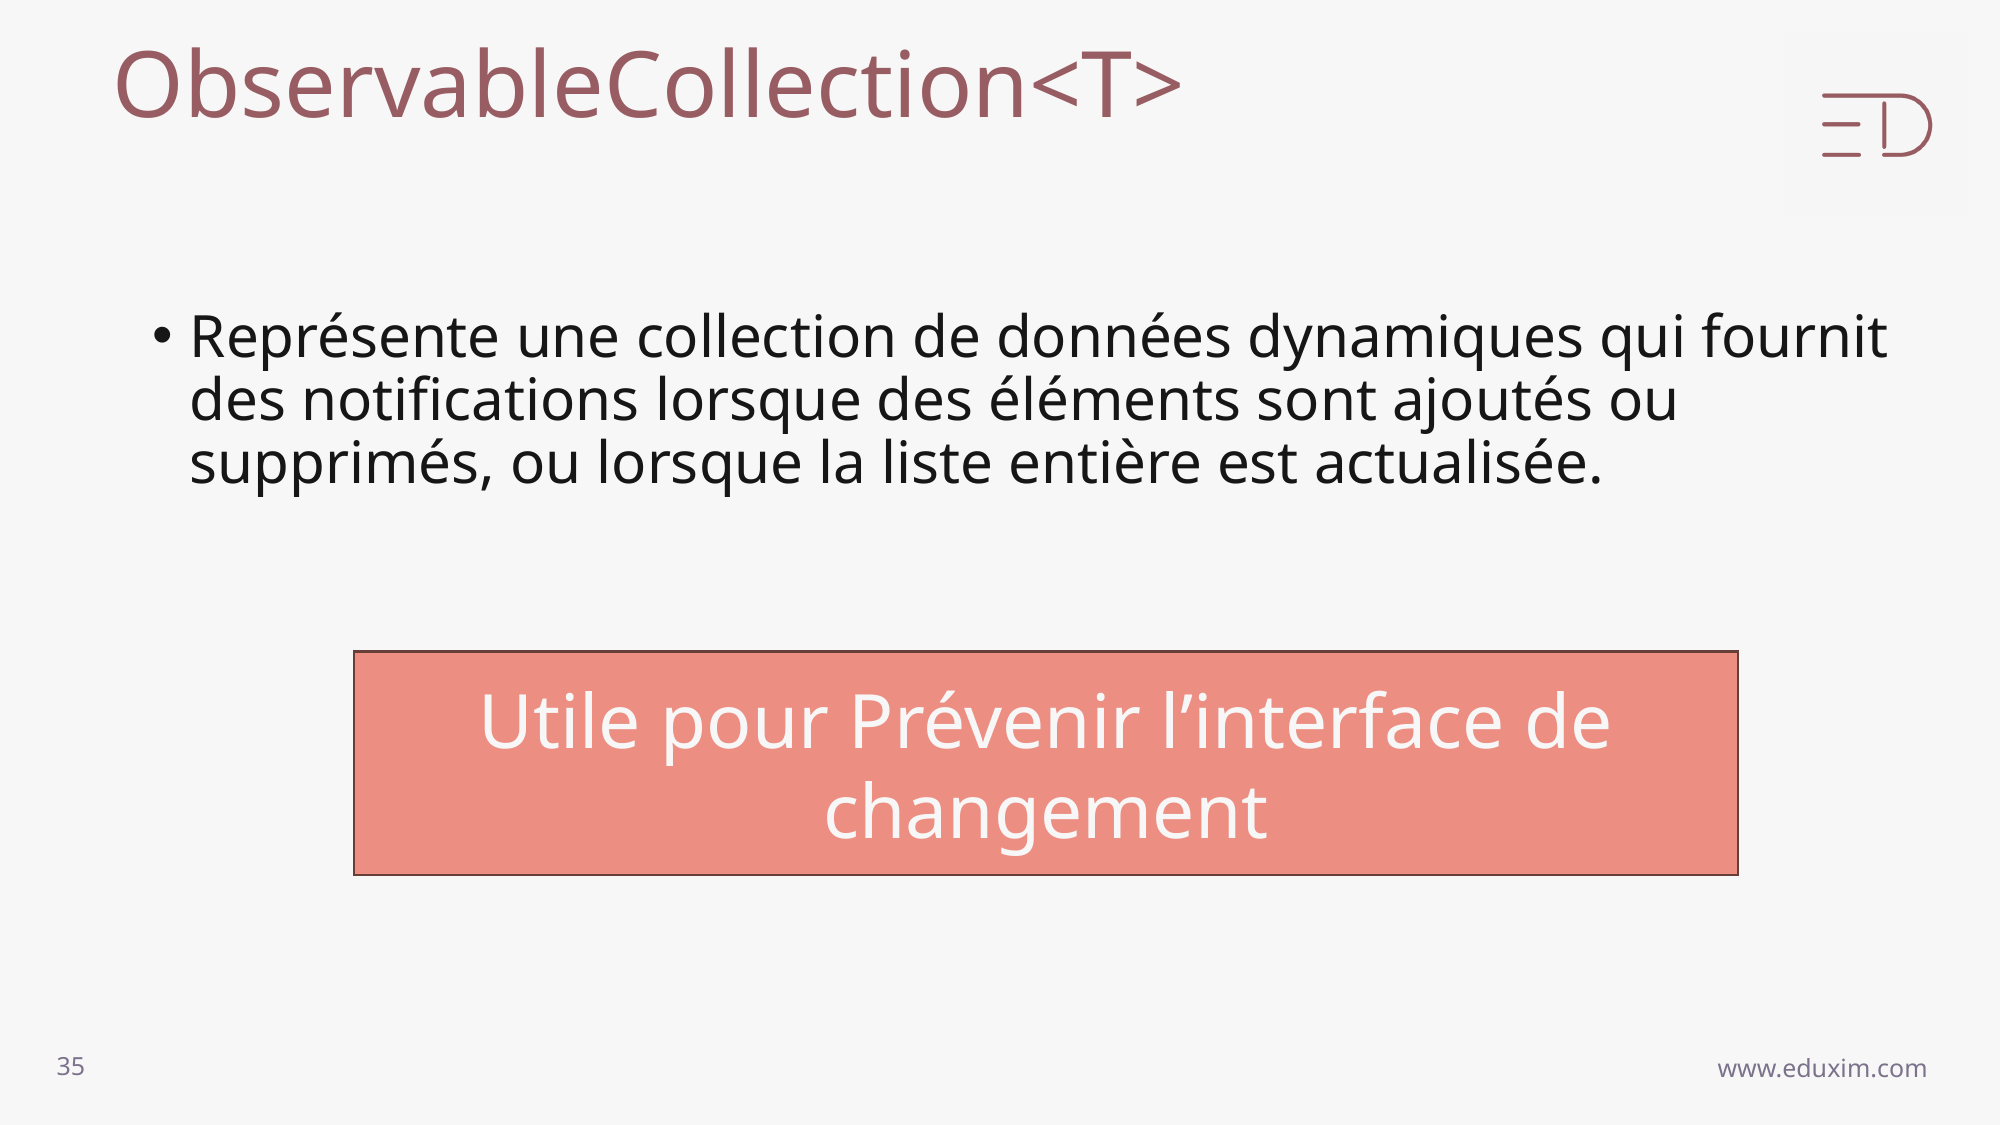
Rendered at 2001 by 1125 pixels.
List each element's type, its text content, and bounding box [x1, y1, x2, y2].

text_box Utile pour Prévenir l’interface de changement [353, 650, 1739, 876]
picture [1785, 33, 1969, 217]
list Représente une collection de données dynamiques qui fournit des notifications lorsque des éléments sont ajoutés ou supprimés, ou lorsque la liste entière est actualisée. [137, 299, 1905, 1014]
title ObservableCollection<T> [97, 30, 1739, 182]
